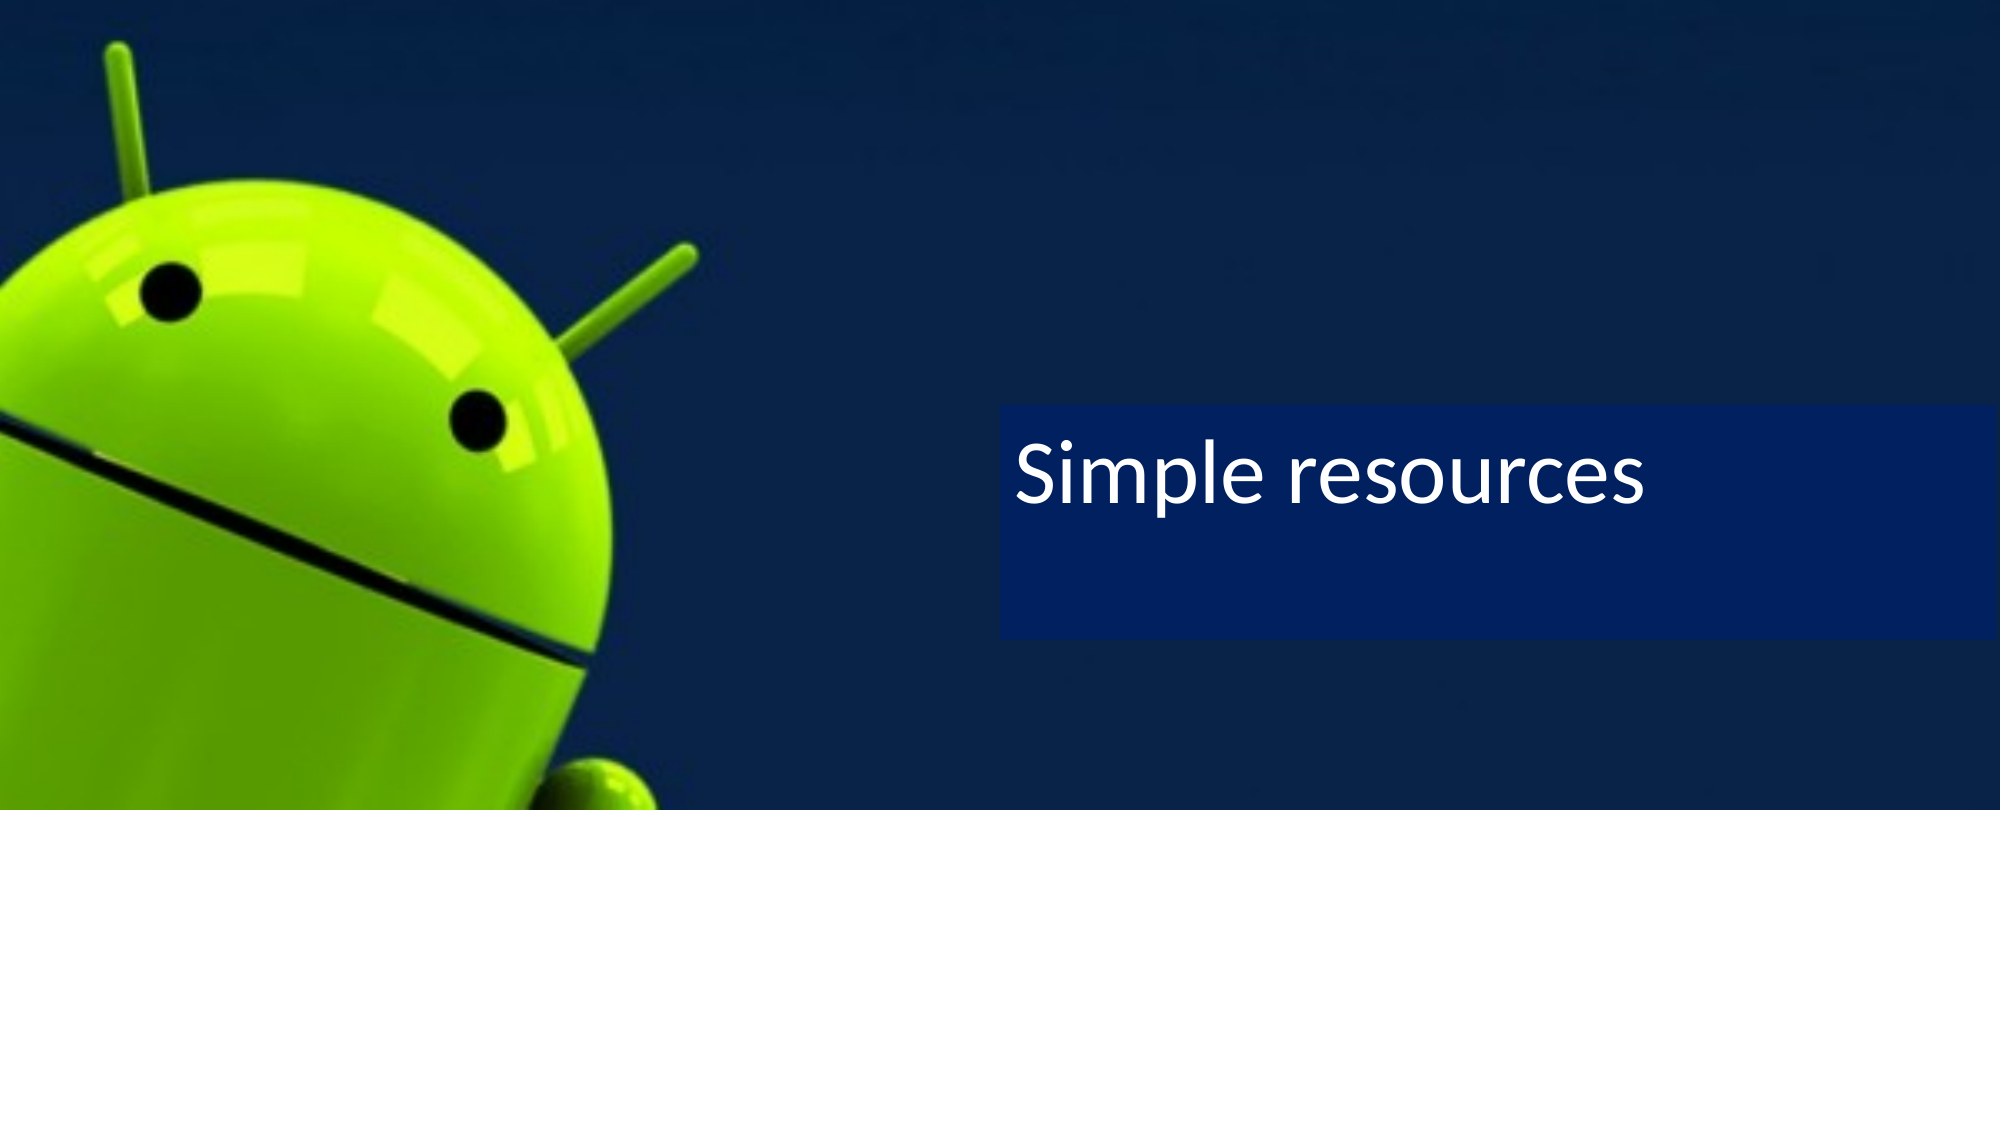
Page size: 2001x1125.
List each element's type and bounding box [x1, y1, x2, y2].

picture [0, 0, 2000, 810]
